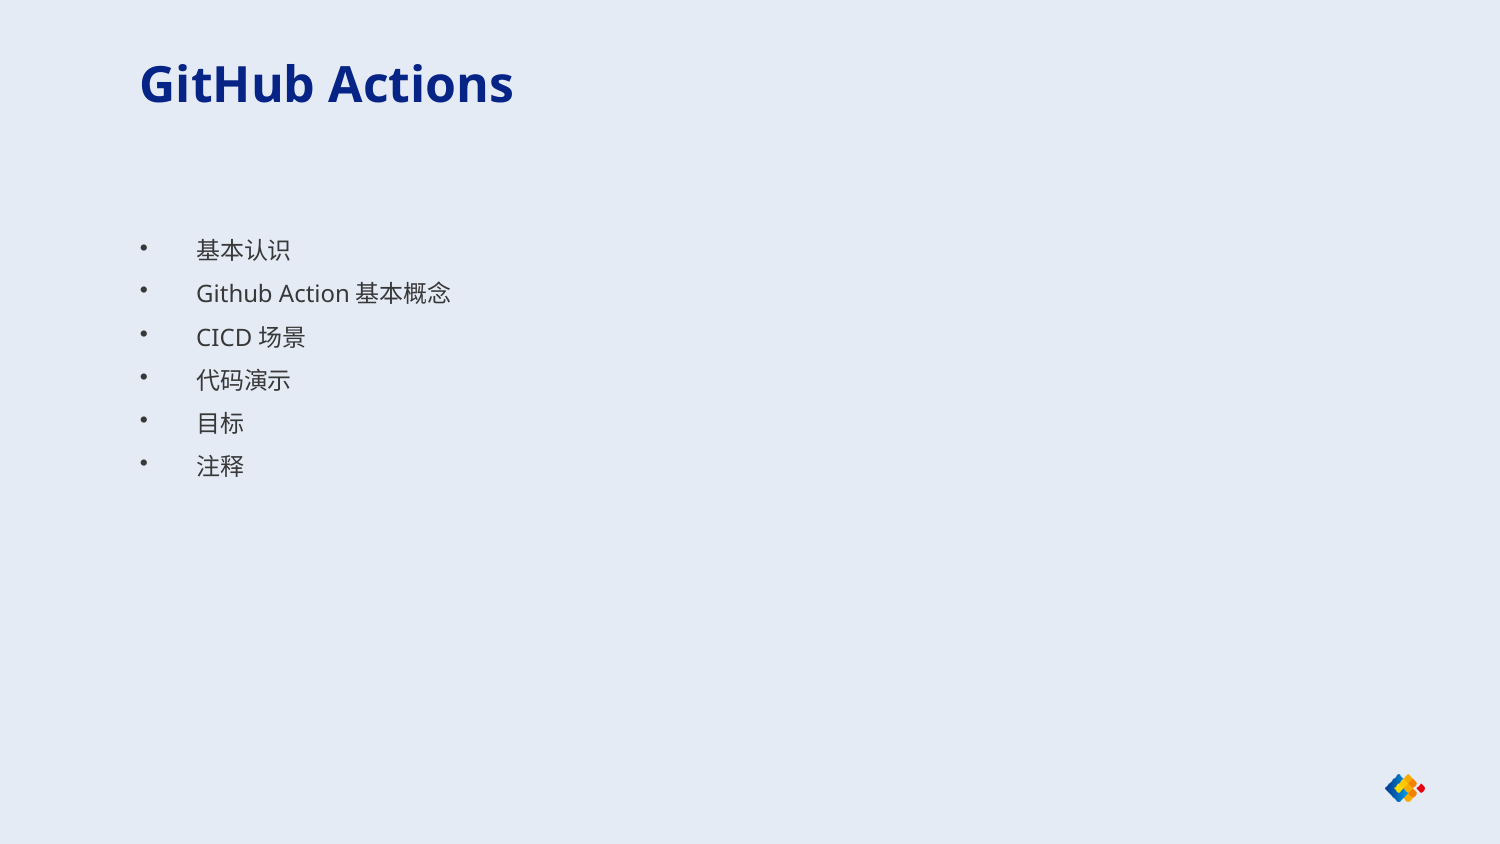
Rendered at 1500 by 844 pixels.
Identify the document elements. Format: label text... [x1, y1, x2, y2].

text_box 基本认识 Github Action基本概念 CICD场景 代码演示 目标 注释 [125, 214, 1391, 805]
picture [1391, 774, 1425, 802]
text_box GitHub Actions [125, 37, 1406, 128]
